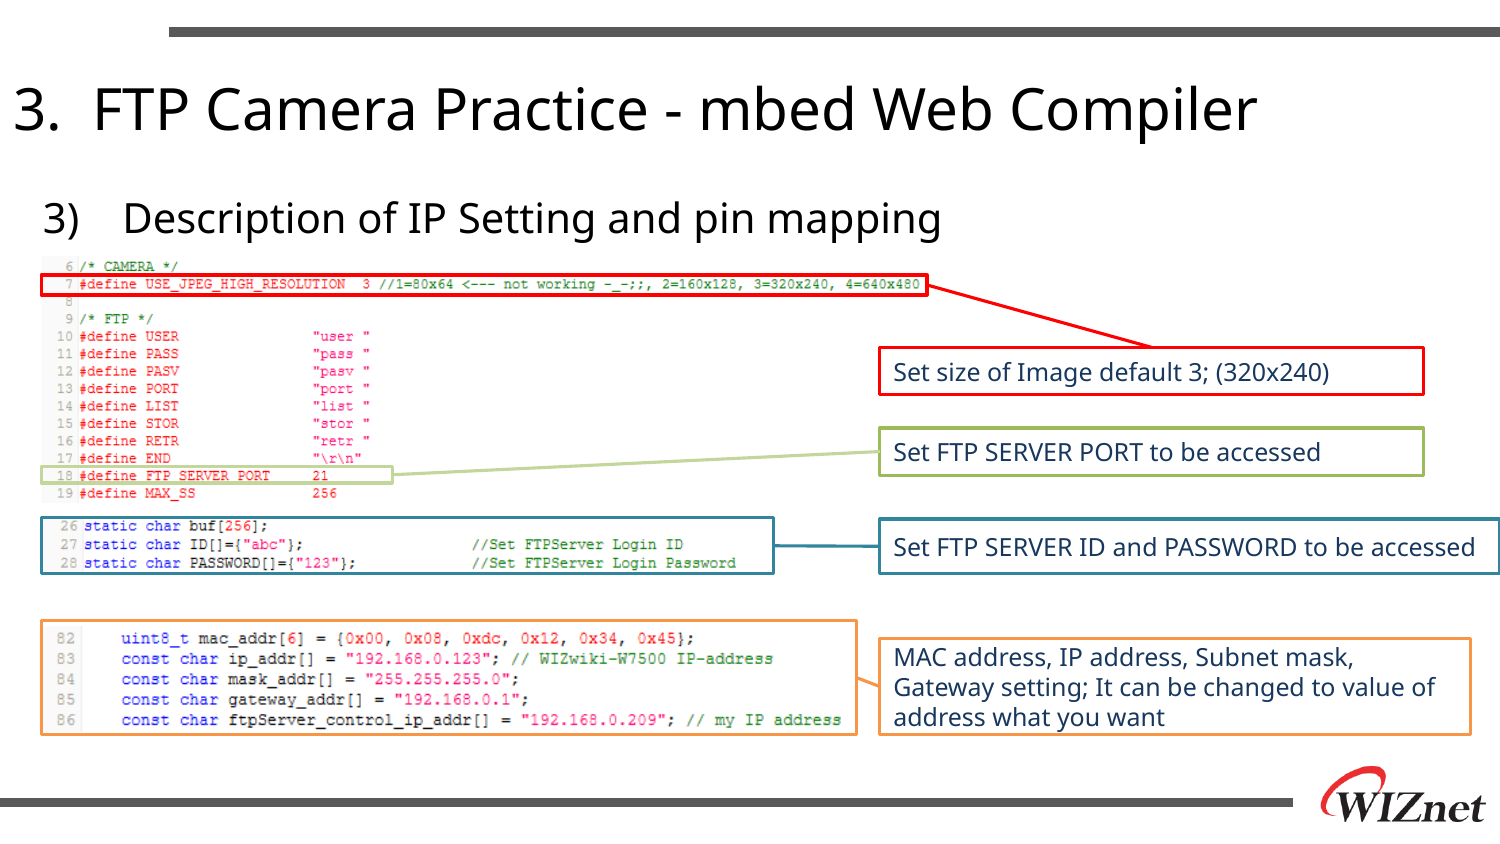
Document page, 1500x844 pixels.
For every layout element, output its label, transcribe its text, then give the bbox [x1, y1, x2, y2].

list Set FTP SERVER PORT to be accessed [941, 426, 1425, 477]
picture [39, 625, 891, 732]
picture [1316, 762, 1486, 822]
title 3. FTP Camera Practice - mbed Web Compiler [0, 52, 1500, 162]
list MAC address, IP address, Subnet mask, Gateway setting; It can be changed to value of address what you want [895, 637, 1472, 736]
picture [40, 517, 845, 575]
text_box [39, 619, 858, 625]
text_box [926, 284, 1152, 348]
picture [41, 256, 937, 503]
list Set size of Image default 3; (320x240) [941, 346, 1425, 396]
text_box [855, 677, 881, 687]
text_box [392, 451, 881, 475]
subtitle 3) Description of IP Setting and pin mapping [29, 185, 1471, 257]
list Set FTP SERVER ID and PASSWORD to be accessed [878, 517, 1500, 575]
